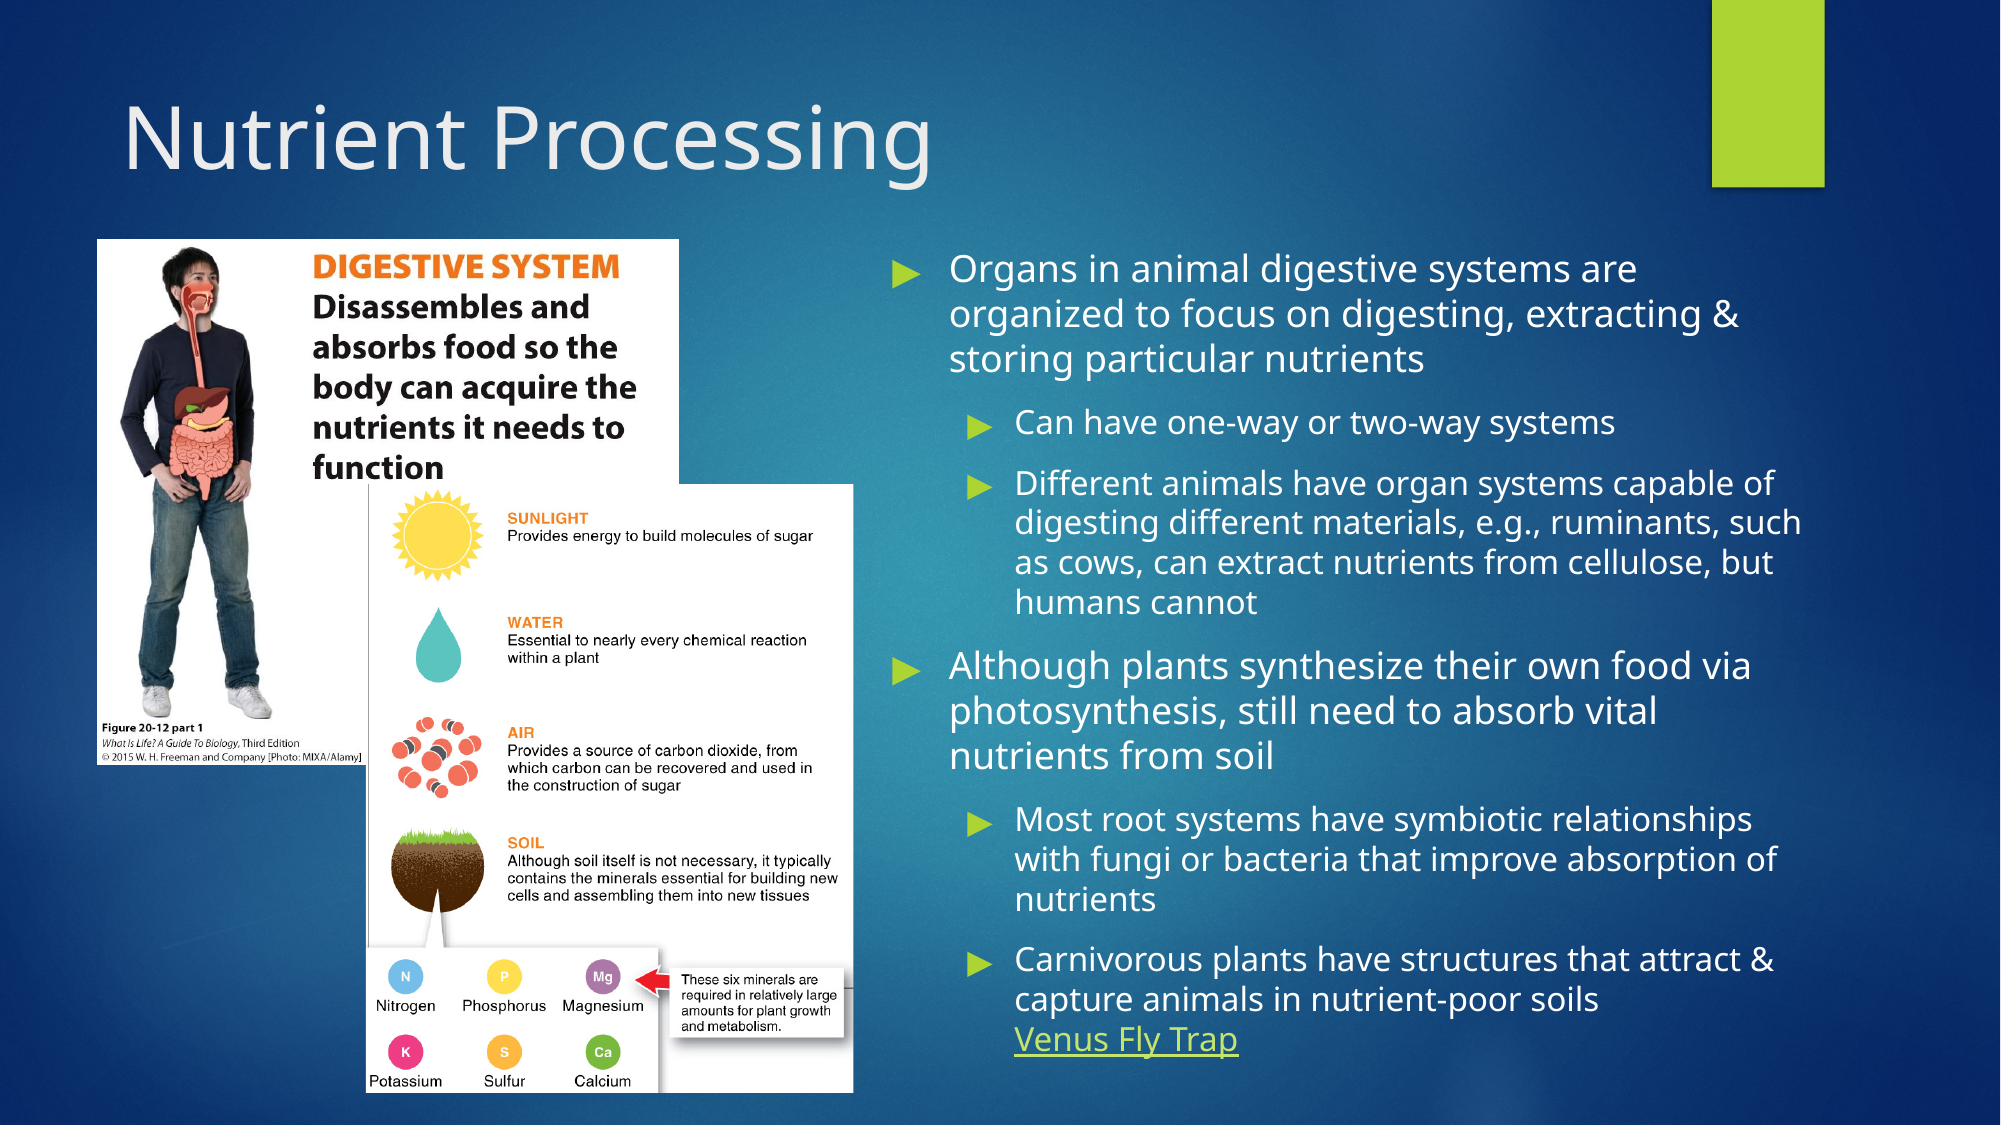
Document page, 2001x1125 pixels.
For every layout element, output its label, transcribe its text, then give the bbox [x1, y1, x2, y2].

list Organs in animal digestive systems are organized to focus on digesting, extracting & storing particular nutrients Can have one-way or two-way systems Different animals have organ systems capable of digesting different materials, e.g., ruminants, such as cows, can extract nutrients from cellulose, but humans cannot Although plants synthesize their own food via photosynthesis, still need to absorb vital nutrients from soil Most root systems have symbiotic relationships with fungi or bacteria that improve absorption of nutrients Carnivorous plants have structures that attract & capture animals in nutrient-poor soils Venus Fly Trap [877, 237, 1822, 1094]
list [96, 239, 679, 765]
title Nutrient Processing [106, 74, 1649, 238]
picture [0, 0, 2001, 1125]
